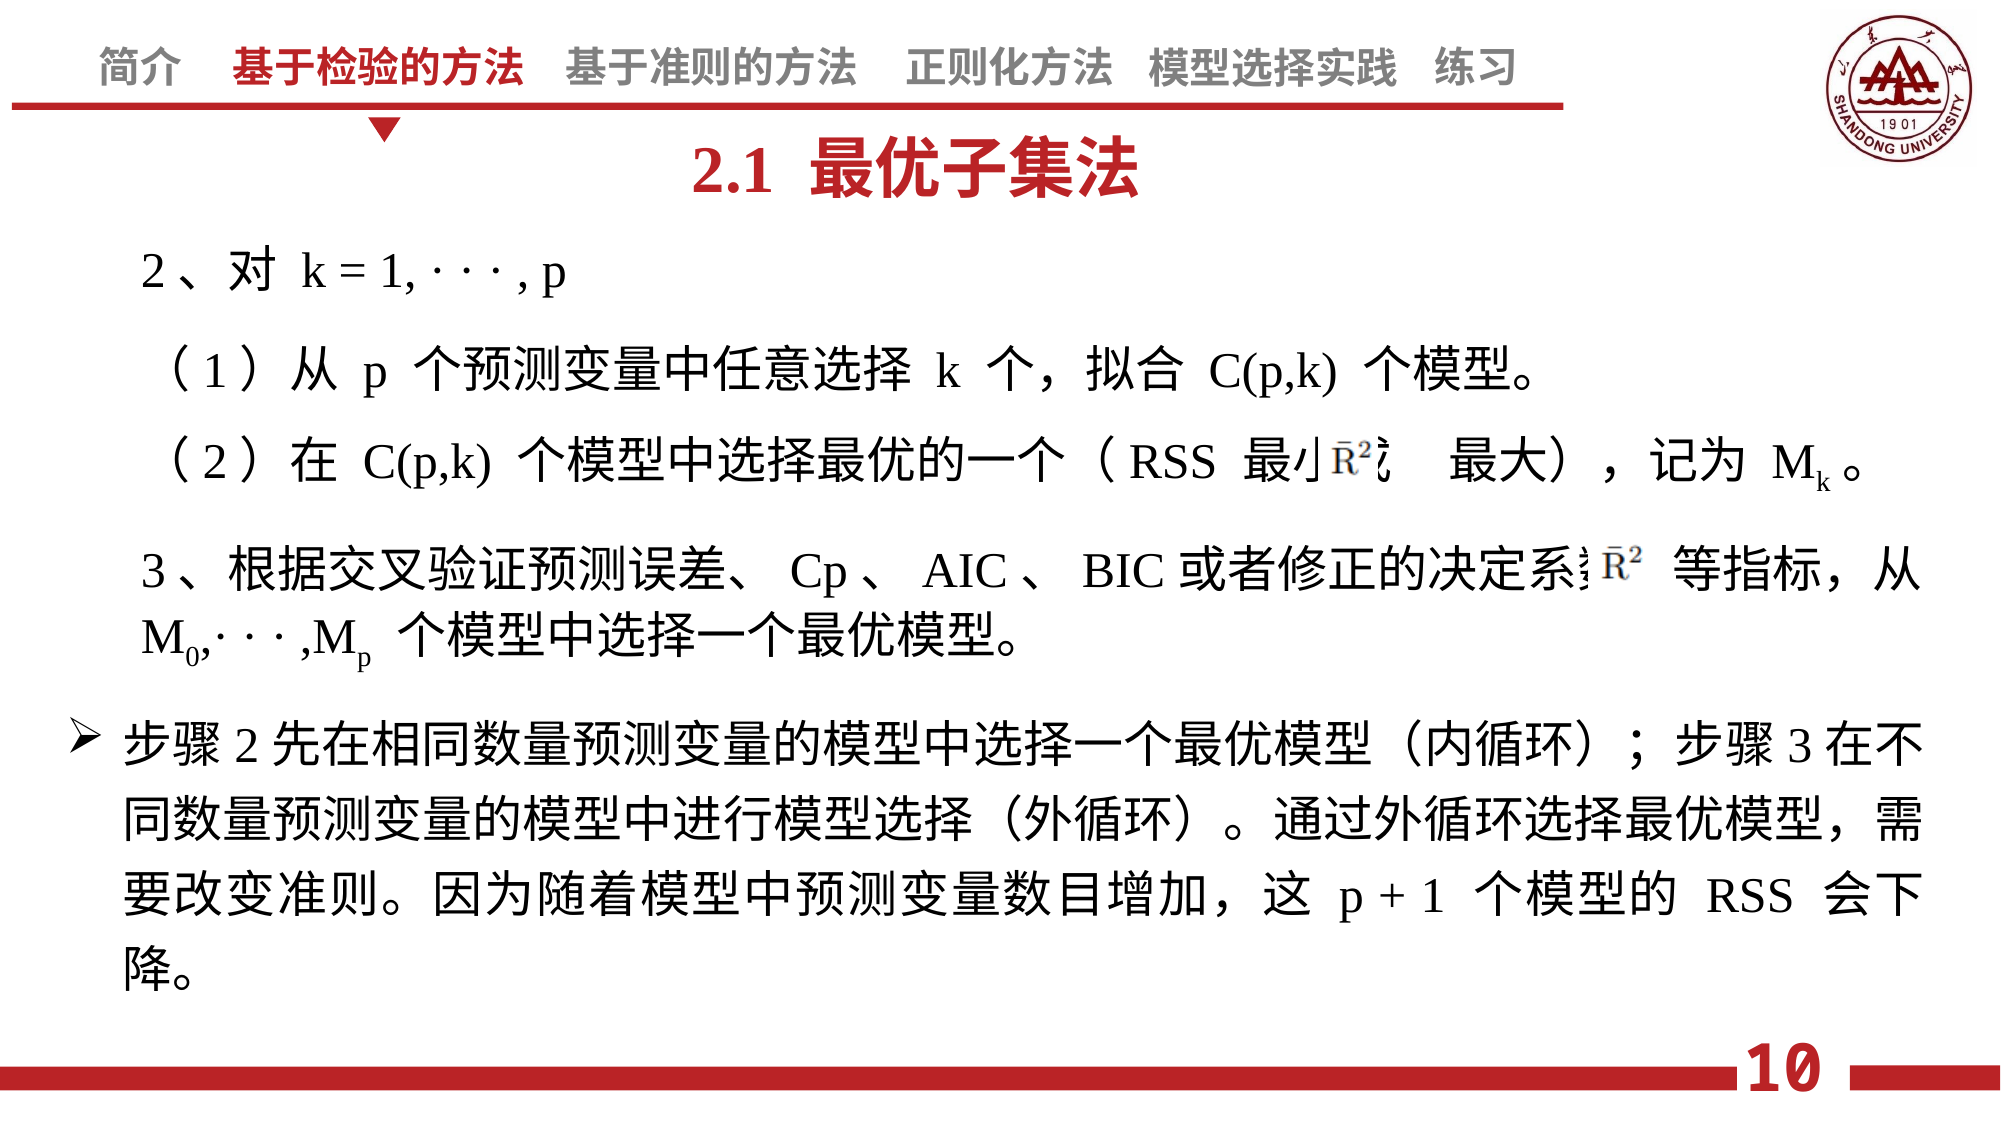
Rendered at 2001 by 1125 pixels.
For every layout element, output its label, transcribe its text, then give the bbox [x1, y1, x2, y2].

text_box 2、对 k = 1, · · · , p （1）从 p 个预测变量中任意选择 k 个，拟合 C(p,k) 个模型。 （2）在 C(p,k) 个模型中选择最优的一个（RSS 最小或 最大），记为 Mk。 3、根据交叉验证预测误差、Cp、AIC、BIC或者修正的决定系数 等指标，从M0,· · · ,Mp 个模型中选择一个最优模型。 步骤2先在相同数量预测变量的模型中选择一个最优模型（内循环）；步骤3在不同数量预测变量的模型中进行模型选择（外循环）。通过外循环选择最优模型，需要改变准则。因为随着模型中预测变量数目增加，这 p + 1 个模型的 RSS 会下降。 [51, 214, 1940, 1105]
picture [1820, 9, 1977, 167]
picture [1588, 531, 1649, 594]
picture [1317, 426, 1378, 488]
text_box 2.1 最优子集法 [664, 118, 1221, 214]
